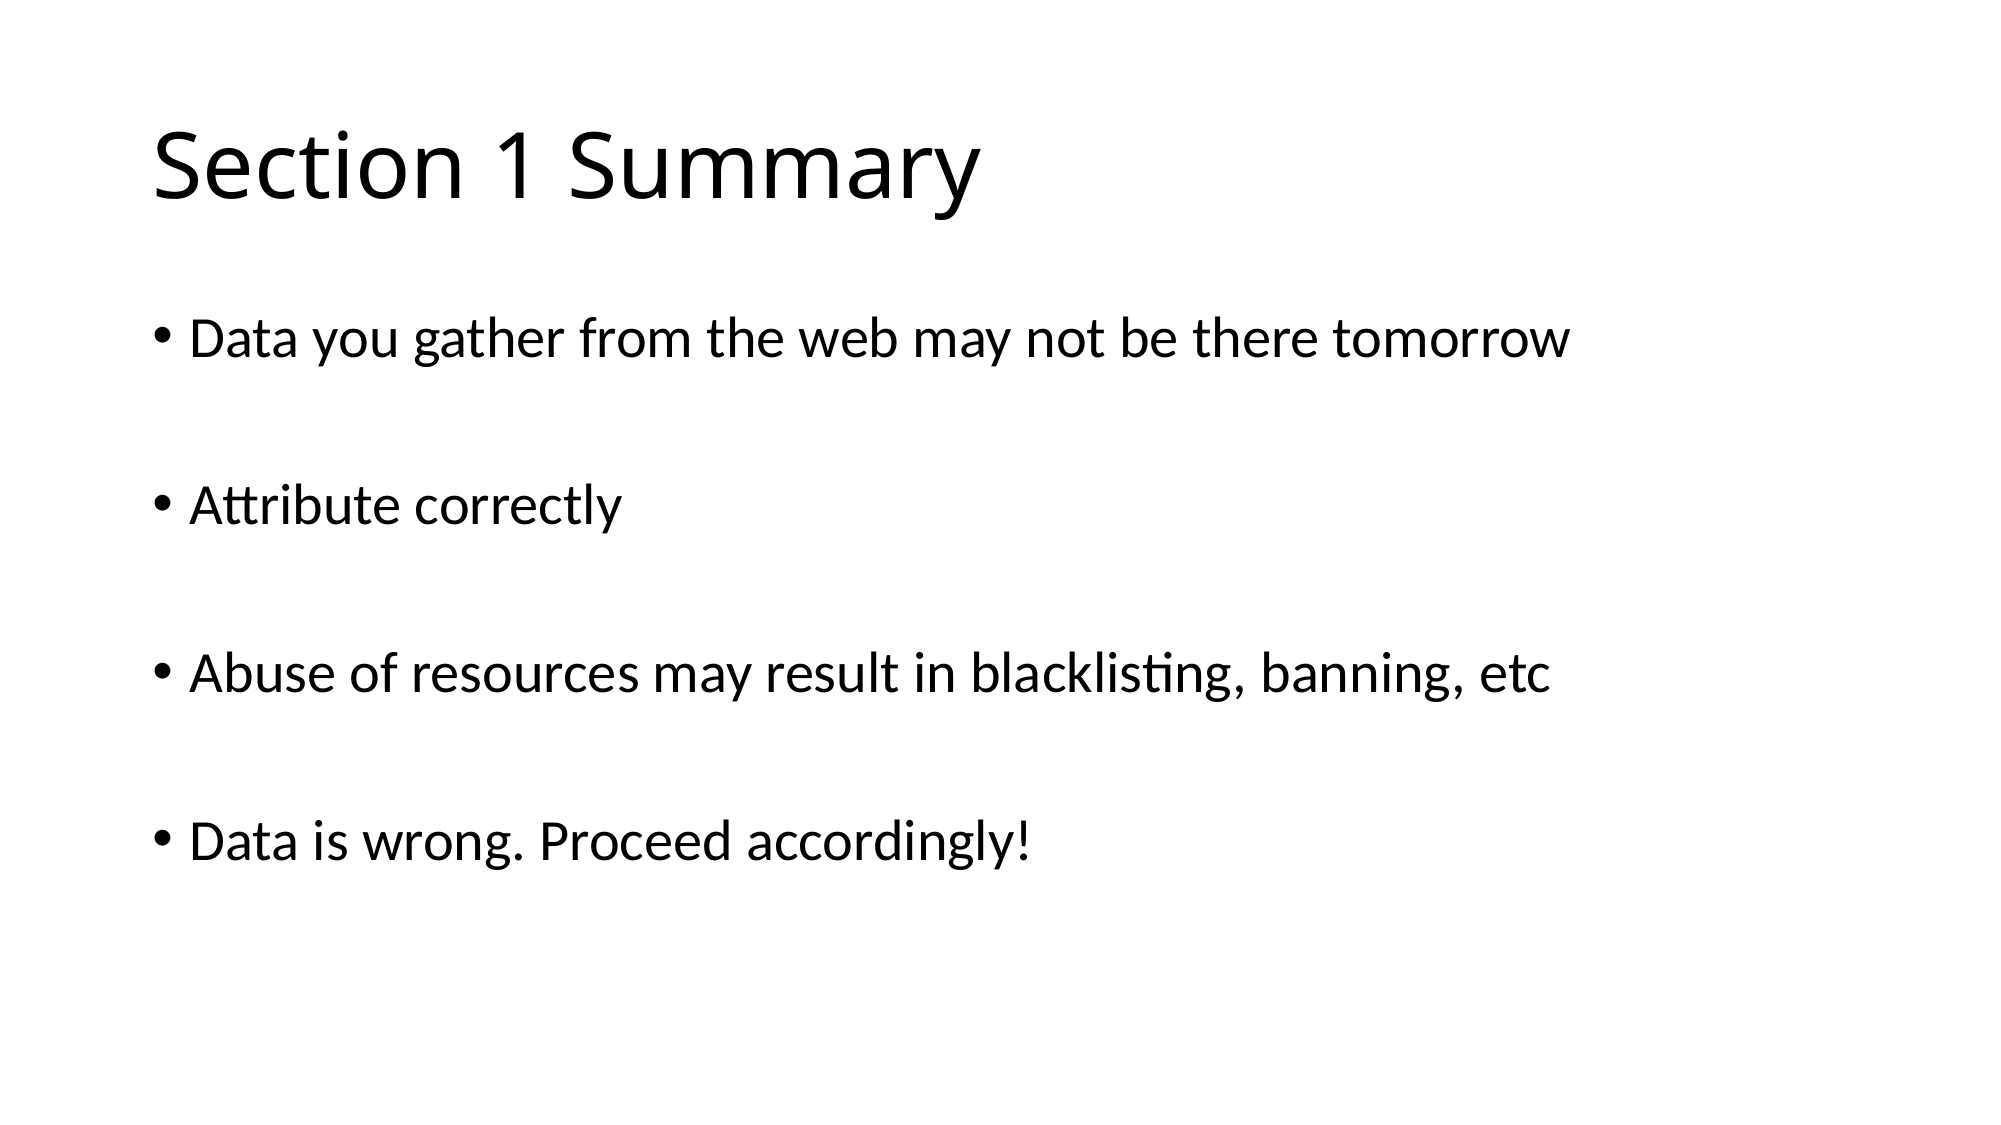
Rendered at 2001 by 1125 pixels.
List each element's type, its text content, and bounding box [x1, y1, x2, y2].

list Data you gather from the web may not be there tomorrow Attribute correctly Abuse of resources may result in blacklisting, banning, etc Data is wrong. Proceed accordingly! [137, 299, 1863, 1014]
title Section 1 Summary [137, 59, 1863, 278]
